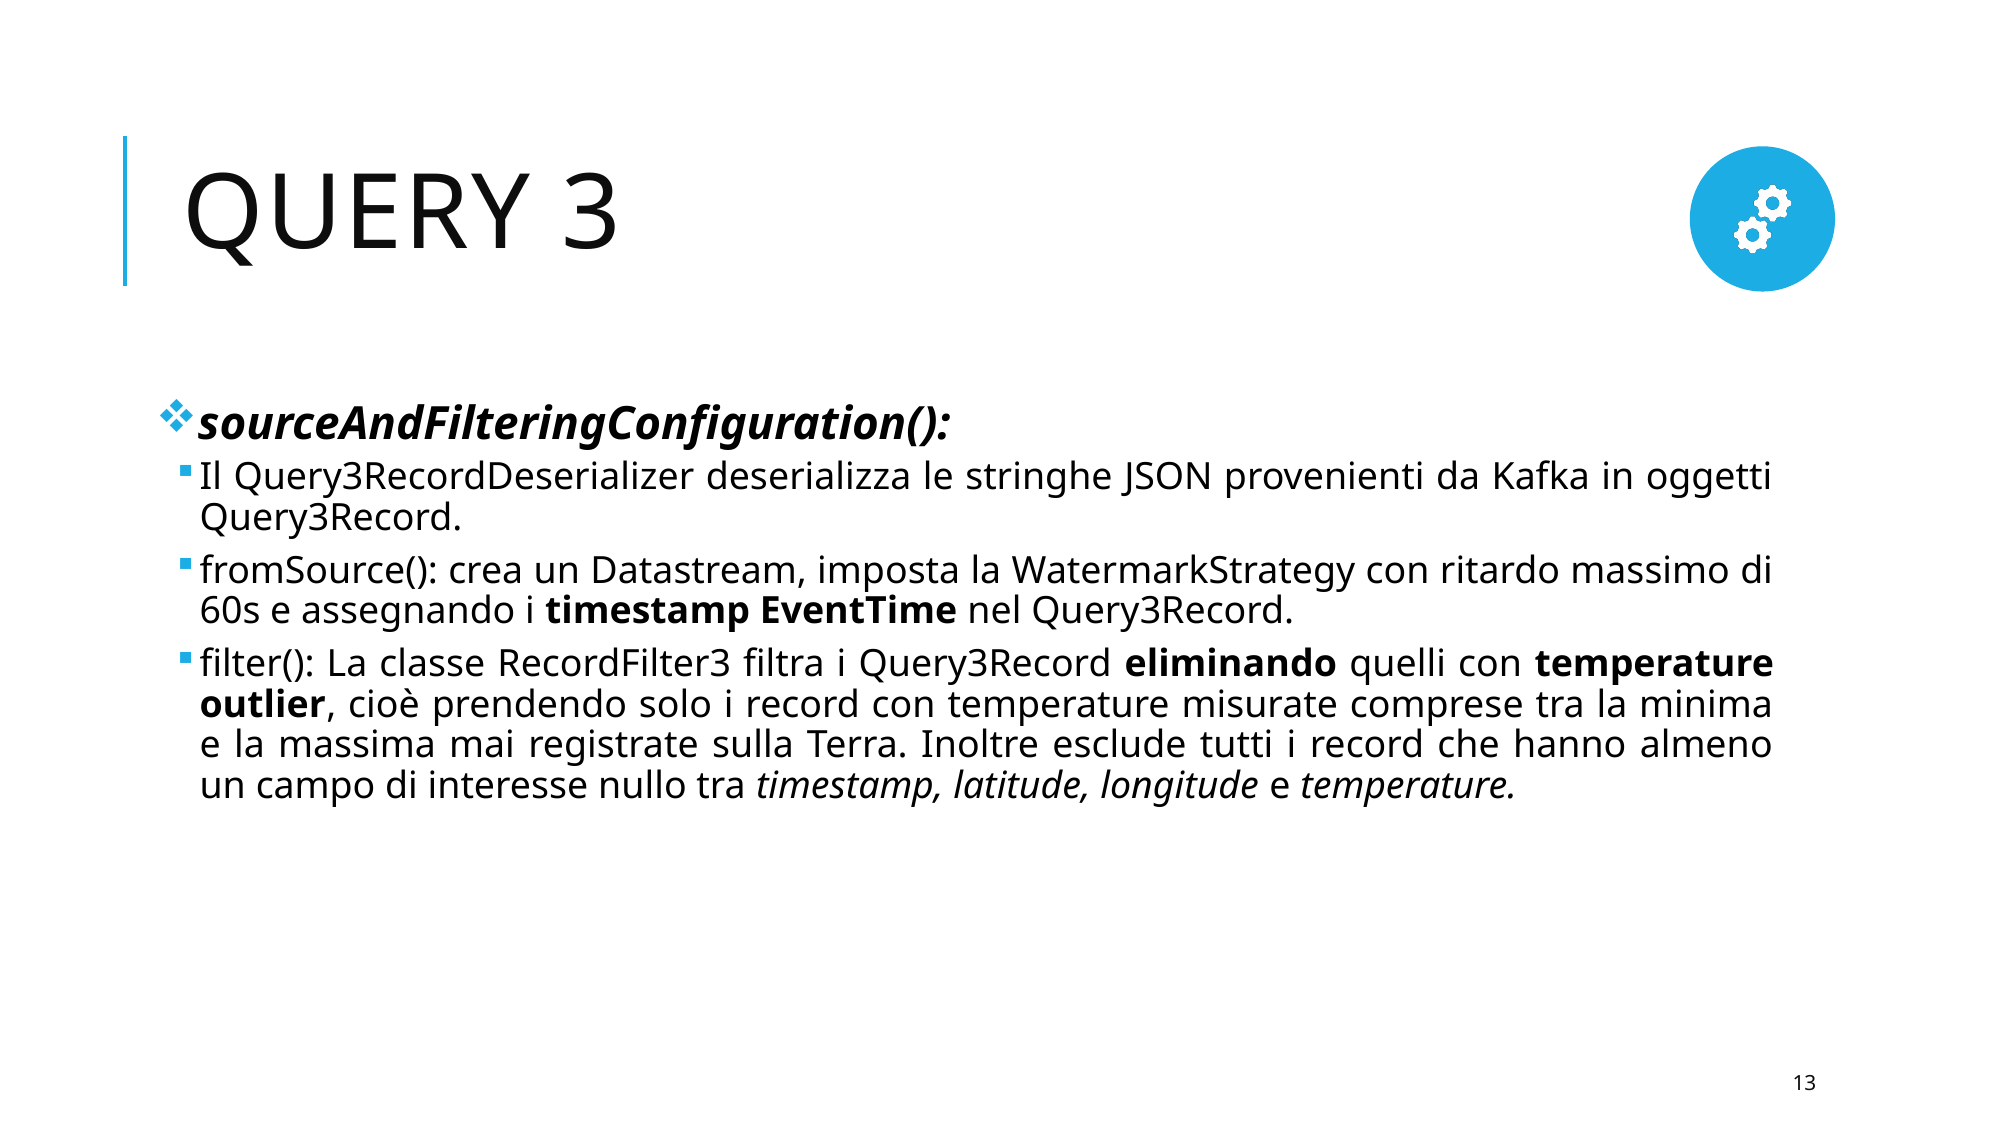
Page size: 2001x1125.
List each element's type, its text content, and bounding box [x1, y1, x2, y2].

title Query 3 [168, 96, 1763, 342]
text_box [1689, 146, 1836, 292]
list sourceAndFilteringConfiguration(): Il Query3RecordDeserializer deserializza le stringhe JSON provenienti da Kafka in oggetti Query3Record. fromSource(): crea un Datastream, imposta la WatermarkStrategy con ritardo massimo di 60s e assegnando i timestamp EventTime nel Query3Record. filter(): La classe RecordFilter3 filtra i Query3Record eliminando quelli con temperature outlier, cioè prendendo solo i record con temperature misurate comprese tra la minima e la massima mai registrate sulla Terra. Inoltre esclude tutti i record che hanno almeno un campo di interesse nullo tra timestamp, latitude, longitude e temperature. [148, 392, 1782, 1105]
slide_number 13 [1777, 1061, 1938, 1107]
